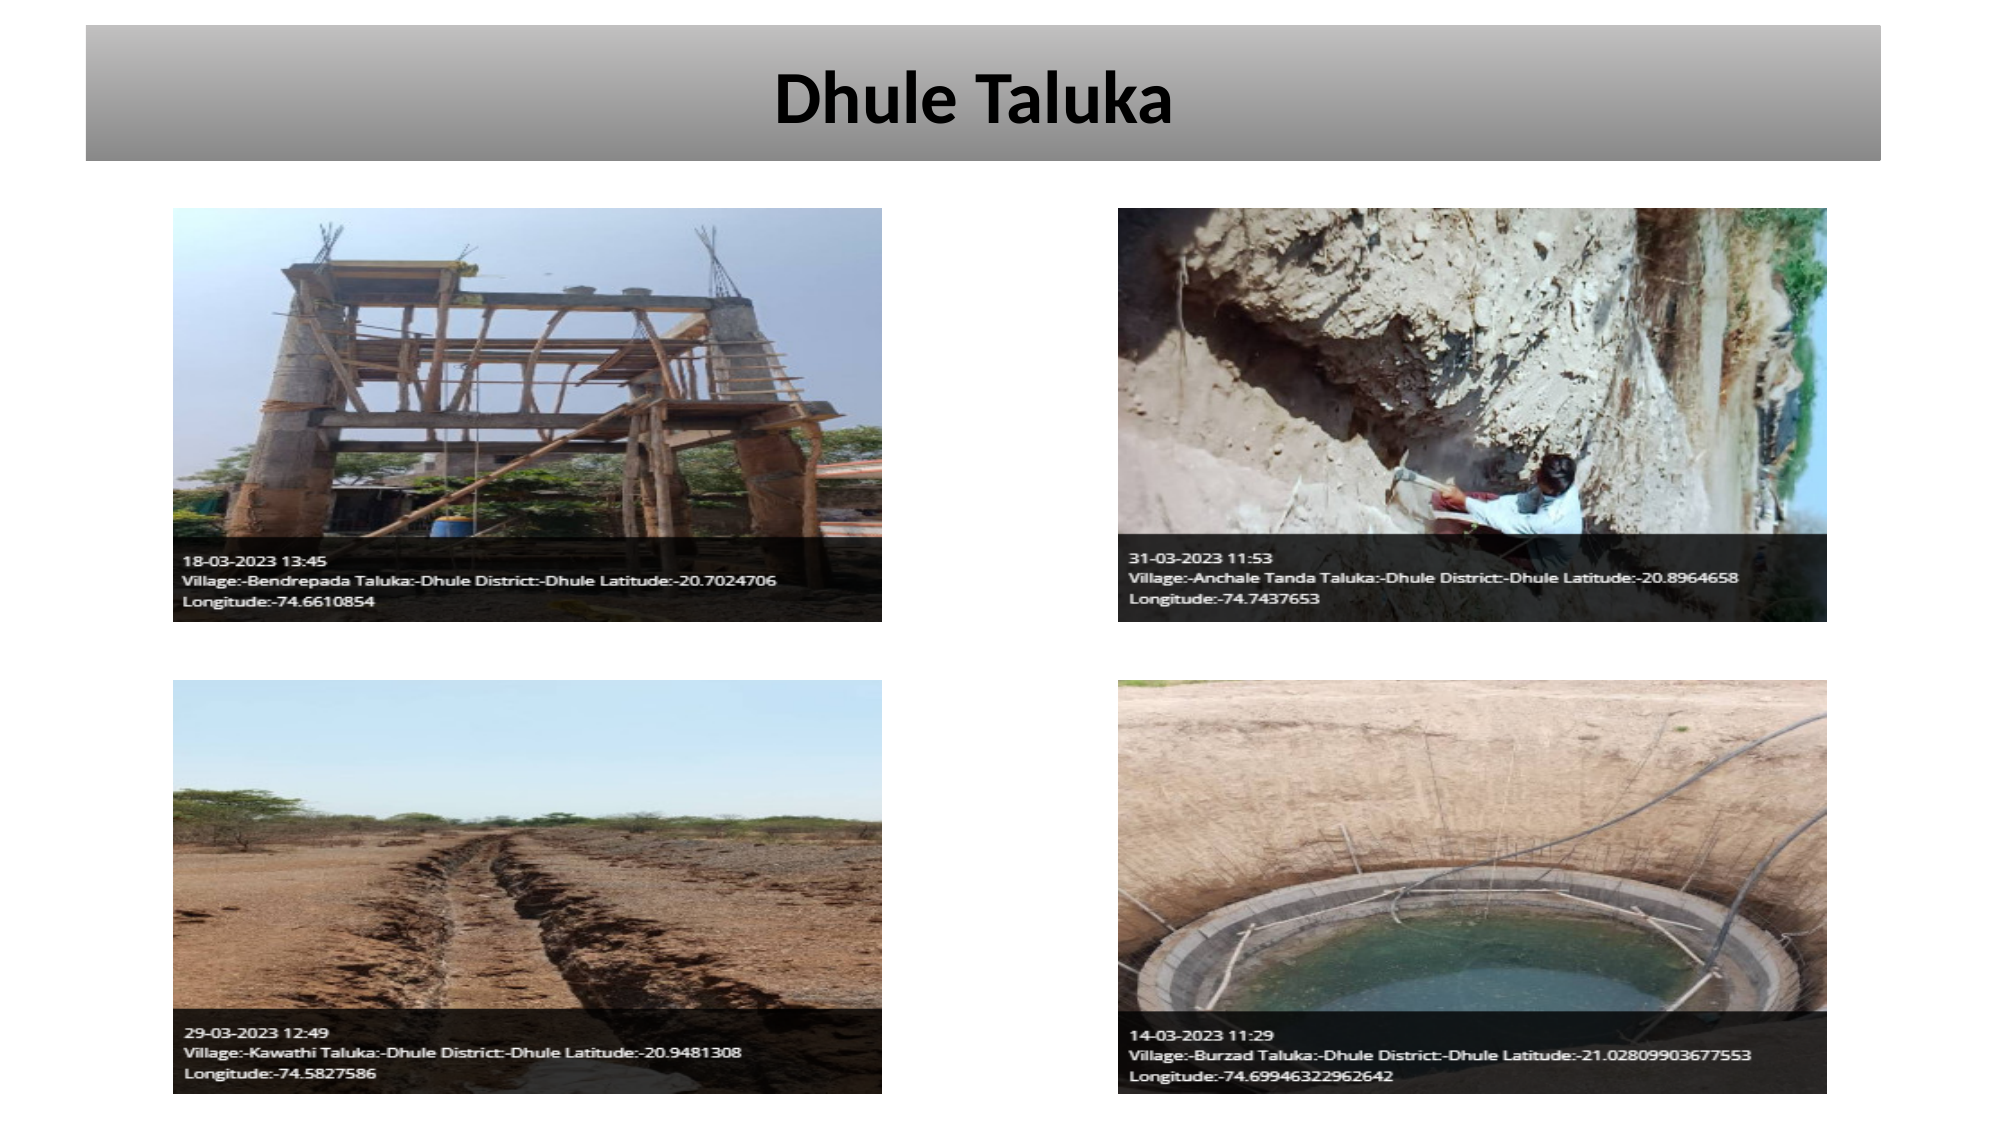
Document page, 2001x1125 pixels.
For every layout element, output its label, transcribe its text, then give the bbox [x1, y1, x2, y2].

text_box Dhule Taluka [85, 25, 1881, 161]
picture [173, 680, 882, 1094]
picture [173, 208, 882, 622]
picture [1118, 680, 1827, 1094]
picture [1118, 208, 1827, 622]
